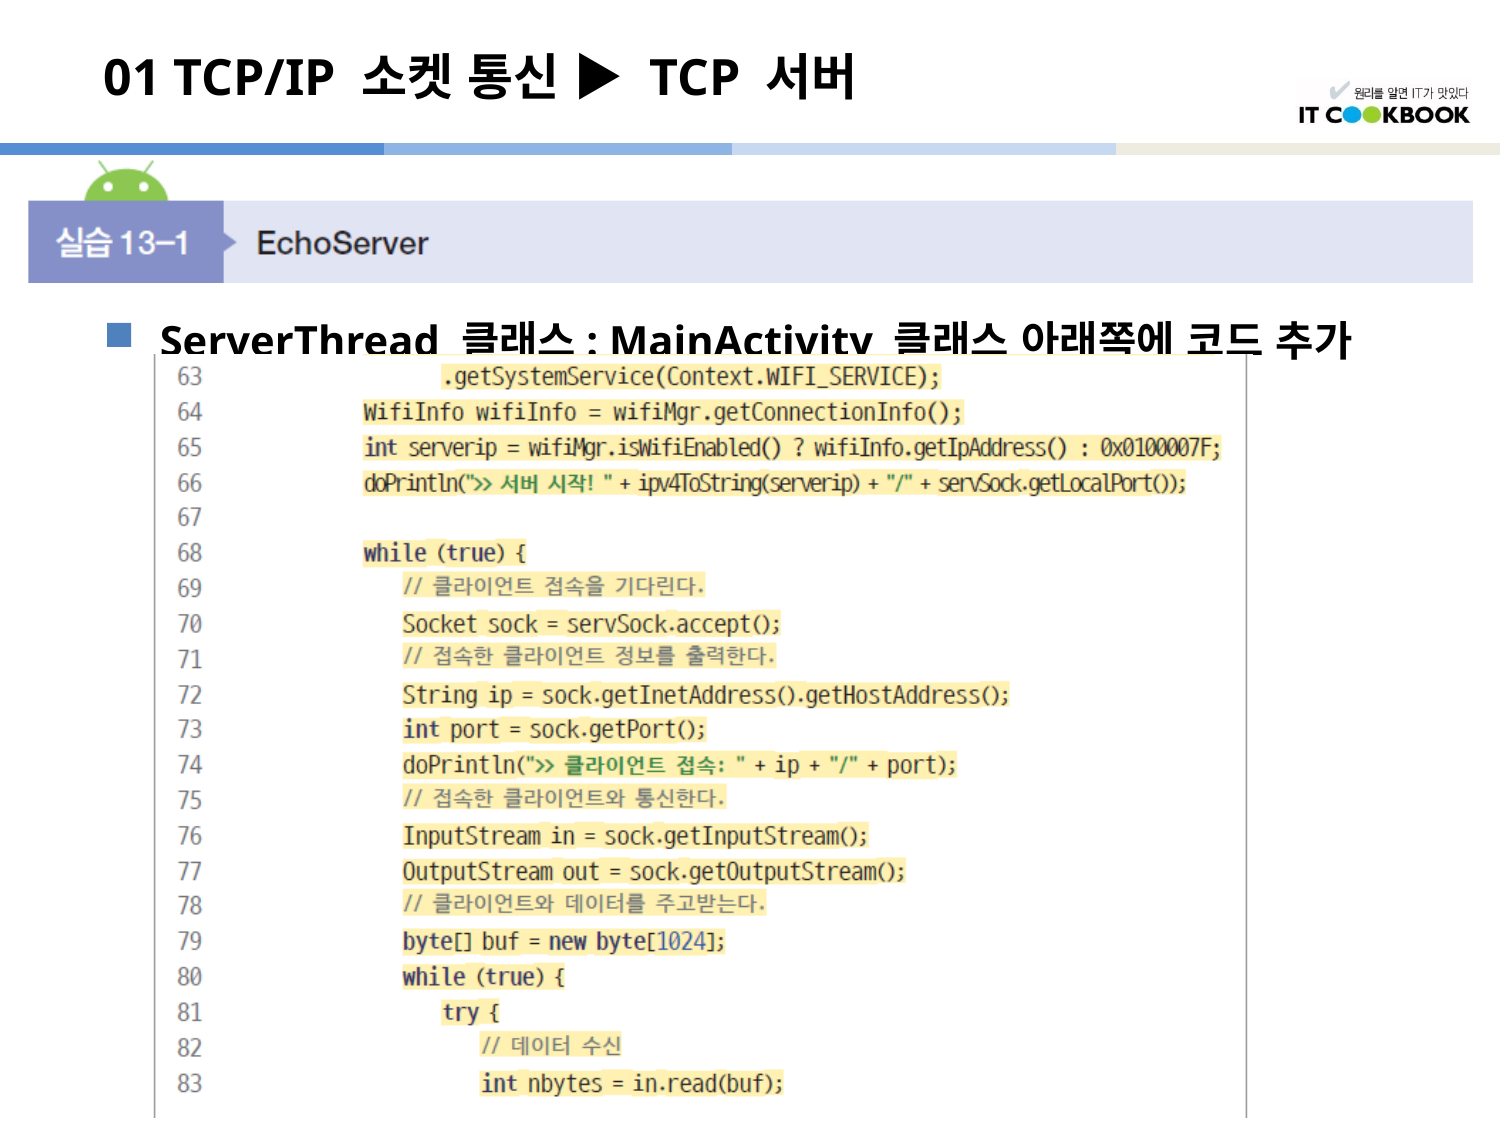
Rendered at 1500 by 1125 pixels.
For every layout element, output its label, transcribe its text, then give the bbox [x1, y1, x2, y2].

picture [27, 160, 1473, 283]
picture [1295, 78, 1473, 125]
picture [147, 354, 1253, 1118]
list ServerThread 클래스: MainActivity 클래스 아래쪽에 코드 추가 [88, 292, 1436, 1083]
title 01 TCP/IP 소켓 통신 ▶ TCP 서버 [88, 30, 1330, 121]
